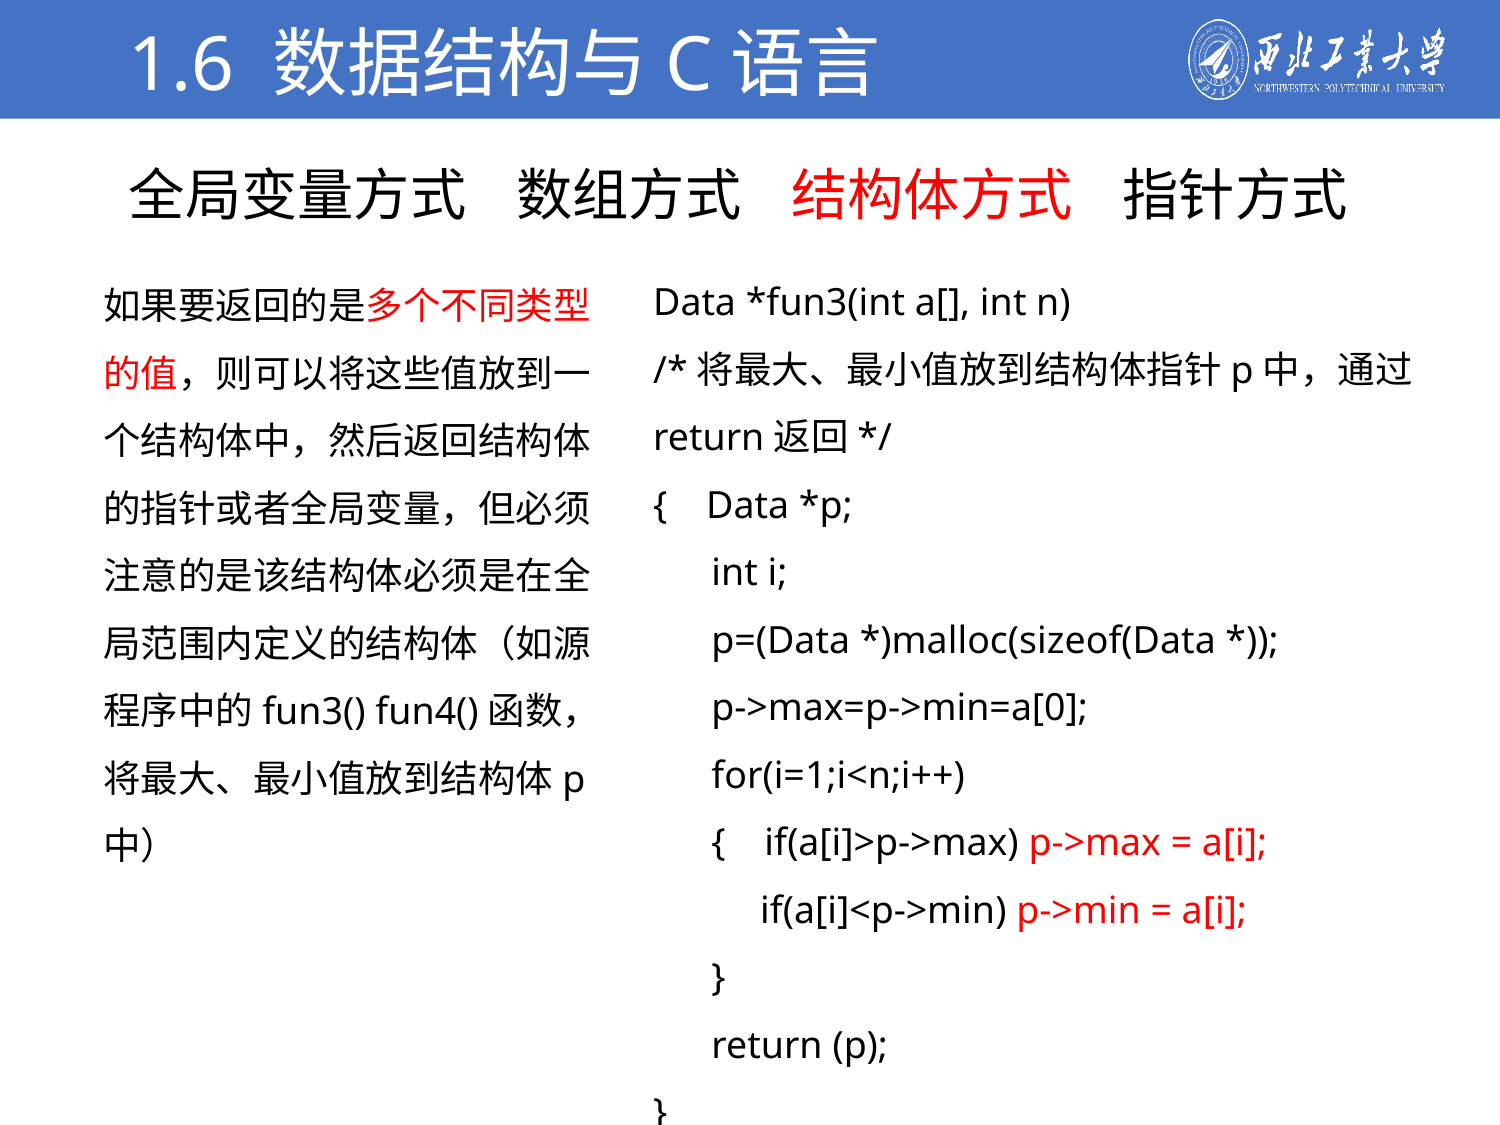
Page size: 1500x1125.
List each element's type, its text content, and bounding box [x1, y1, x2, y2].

text_box 如果要返回的是多个不同类型的值，则可以将这些值放到一个结构体中，然后返回结构体的指针或者全局变量，但必须注意的是该结构体必须是在全局范围内定义的结构体（如源程序中的fun3() fun4()函数，将最大、最小值放到结构体p中） [88, 252, 626, 875]
text_box Data *fun3(int a[], int n) /*将最大、最小值放到结构体指针p中，通过return返回*/ { Data *p; int i; p=(Data *)malloc(sizeof(Data *)); p->max=p->min=a[0]; for(i=1;i<n;i++) { if(a[i]>p->max) p->max = a[i]; if(a[i]<p->min) p->min = a[i]; } return (p); } [638, 248, 1500, 1125]
text_box 全局变量方式 数组方式 结构体方式 指针方式 [113, 151, 1500, 234]
text_box 1.6 数据结构与C语言 [114, 8, 1500, 114]
text_box 学校简介 [20, 147, 1255, 230]
